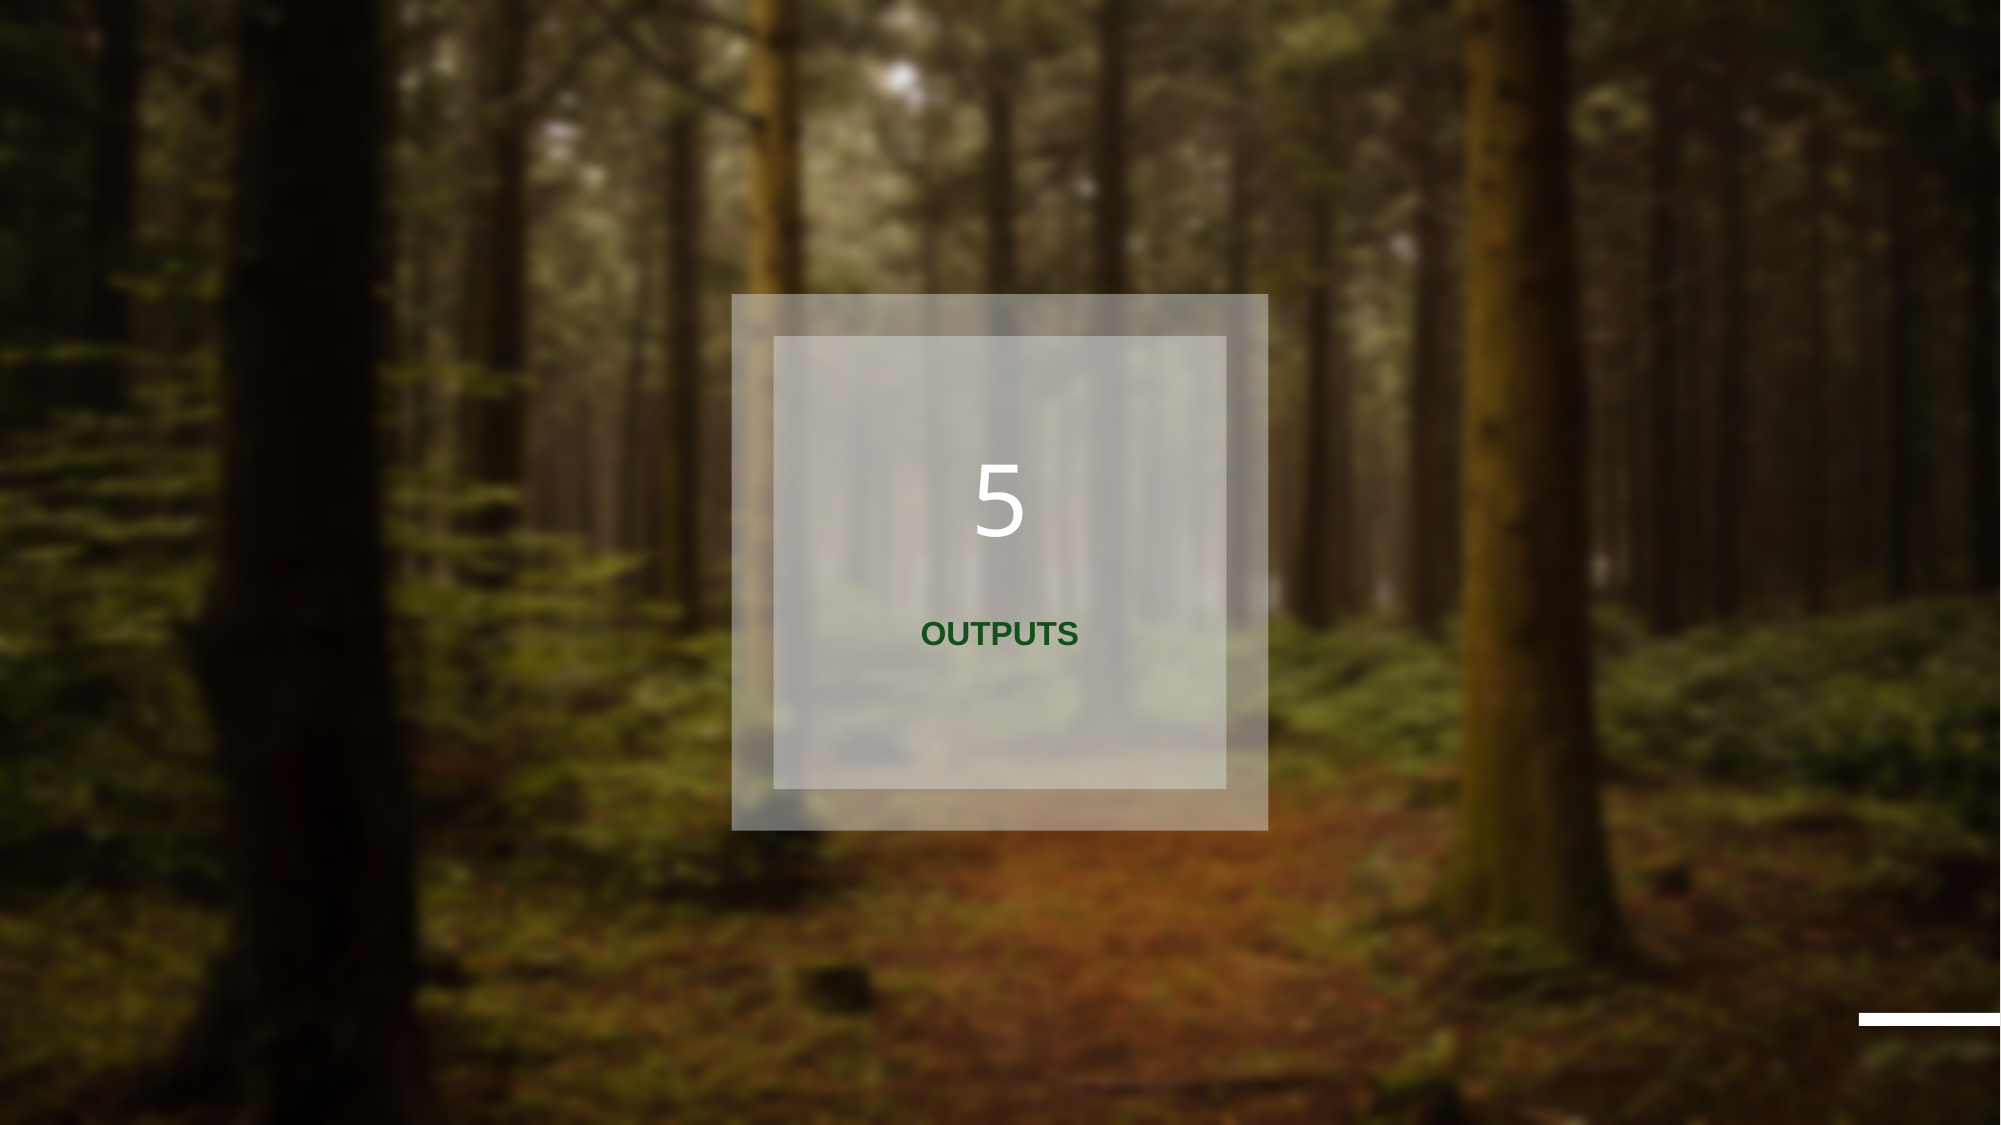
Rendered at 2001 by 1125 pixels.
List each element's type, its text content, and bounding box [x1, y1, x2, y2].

text_box [730, 293, 1270, 832]
text_box [772, 335, 1228, 790]
text_box 5. [935, 429, 1064, 564]
text_box OUTPUTS [886, 604, 1114, 660]
text_box [1857, 1011, 2000, 1027]
picture [0, 0, 2001, 1125]
